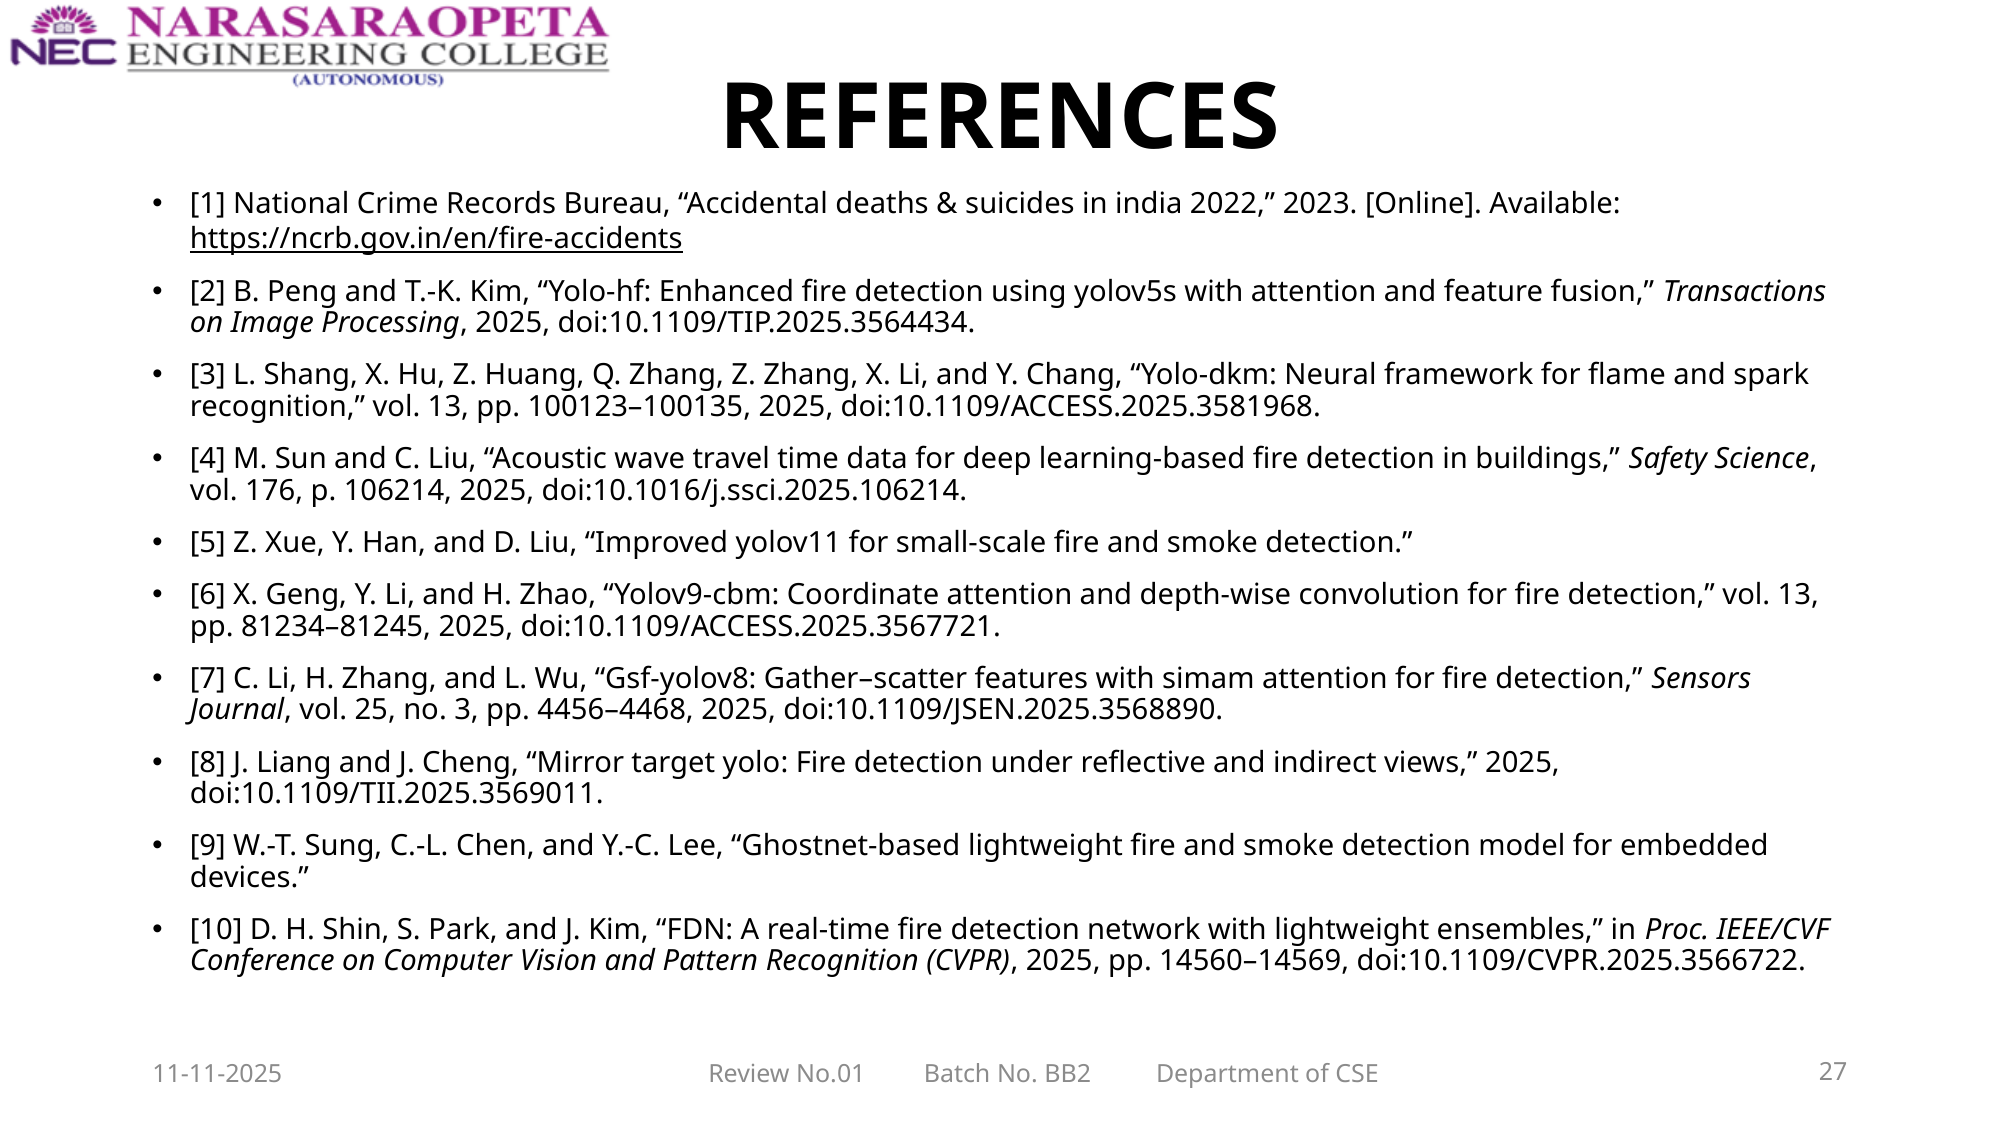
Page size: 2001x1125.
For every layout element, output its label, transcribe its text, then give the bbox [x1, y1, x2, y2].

picture [0, 0, 1280, 719]
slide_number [137, 1042, 588, 1103]
title REFERENCES [137, 59, 1863, 179]
footer Review No.01 Batch No. BB2 Department of CSE [662, 1042, 1426, 1103]
list [1] National Crime Records Bureau, “Accidental deaths & suicides in india 2022,” 2023. [Online]. Available: https://ncrb.gov.in/en/fire-accidents [2] B. Peng and T.-K. Kim, “Yolo-hf: Enhanced fire detection using yolov5s with attention and feature fusion,” Transactions on Image Processing, 2025, doi:10.1109/TIP.2025.3564434. [3] L. Shang, X. Hu, Z. Huang, Q. Zhang, Z. Zhang, X. Li, and Y. Chang, “Yolo-dkm: Neural framework for flame and spark recognition,” vol. 13, pp. 100123–100135, 2025, doi:10.1109/ACCESS.2025.3581968. [4] M. Sun and C. Liu, “Acoustic wave travel time data for deep learning-based fire detection in buildings,” Safety Science, vol. 176, p. 106214, 2025, doi:10.1016/j.ssci.2025.106214. [5] Z. Xue, Y. Han, and D. Liu, “Improved yolov11 for small-scale fire and smoke detection.” [6] X. Geng, Y. Li, and H. Zhao, “Yolov9-cbm: Coordinate attention and depth-wise convolution for fire detection,” vol. 13, pp. 81234–81245, 2025, doi:10.1109/ACCESS.2025.3567721. [7] C. Li, H. Zhang, and L. Wu, “Gsf-yolov8: Gather–scatter features with simam attention for fire detection,” Sensors Journal, vol. 25, no. 3, pp. 4456–4468, 2025, doi:10.1109/JSEN.2025.3568890. [8] J. Liang and J. Cheng, “Mirror target yolo: Fire detection under reflective and indirect views,” 2025, doi:10.1109/TII.2025.3569011. [9] W.-T. Sung, C.-L. Chen, and Y.-C. Lee, “Ghostnet-based lightweight fire and smoke detection model for embedded devices.” [10] D. H. Shin, S. Park, and J. Kim, “FDN: A real-time fire detection network with lightweight ensembles,” in Proc. IEEE/CVF Conference on Computer Vision and Pattern Recognition (CVPR), 2025, pp. 14560–14569, doi:10.1109/CVPR.2025.3566722. [137, 180, 1863, 1030]
slide_number 27 [1426, 1042, 1863, 1103]
